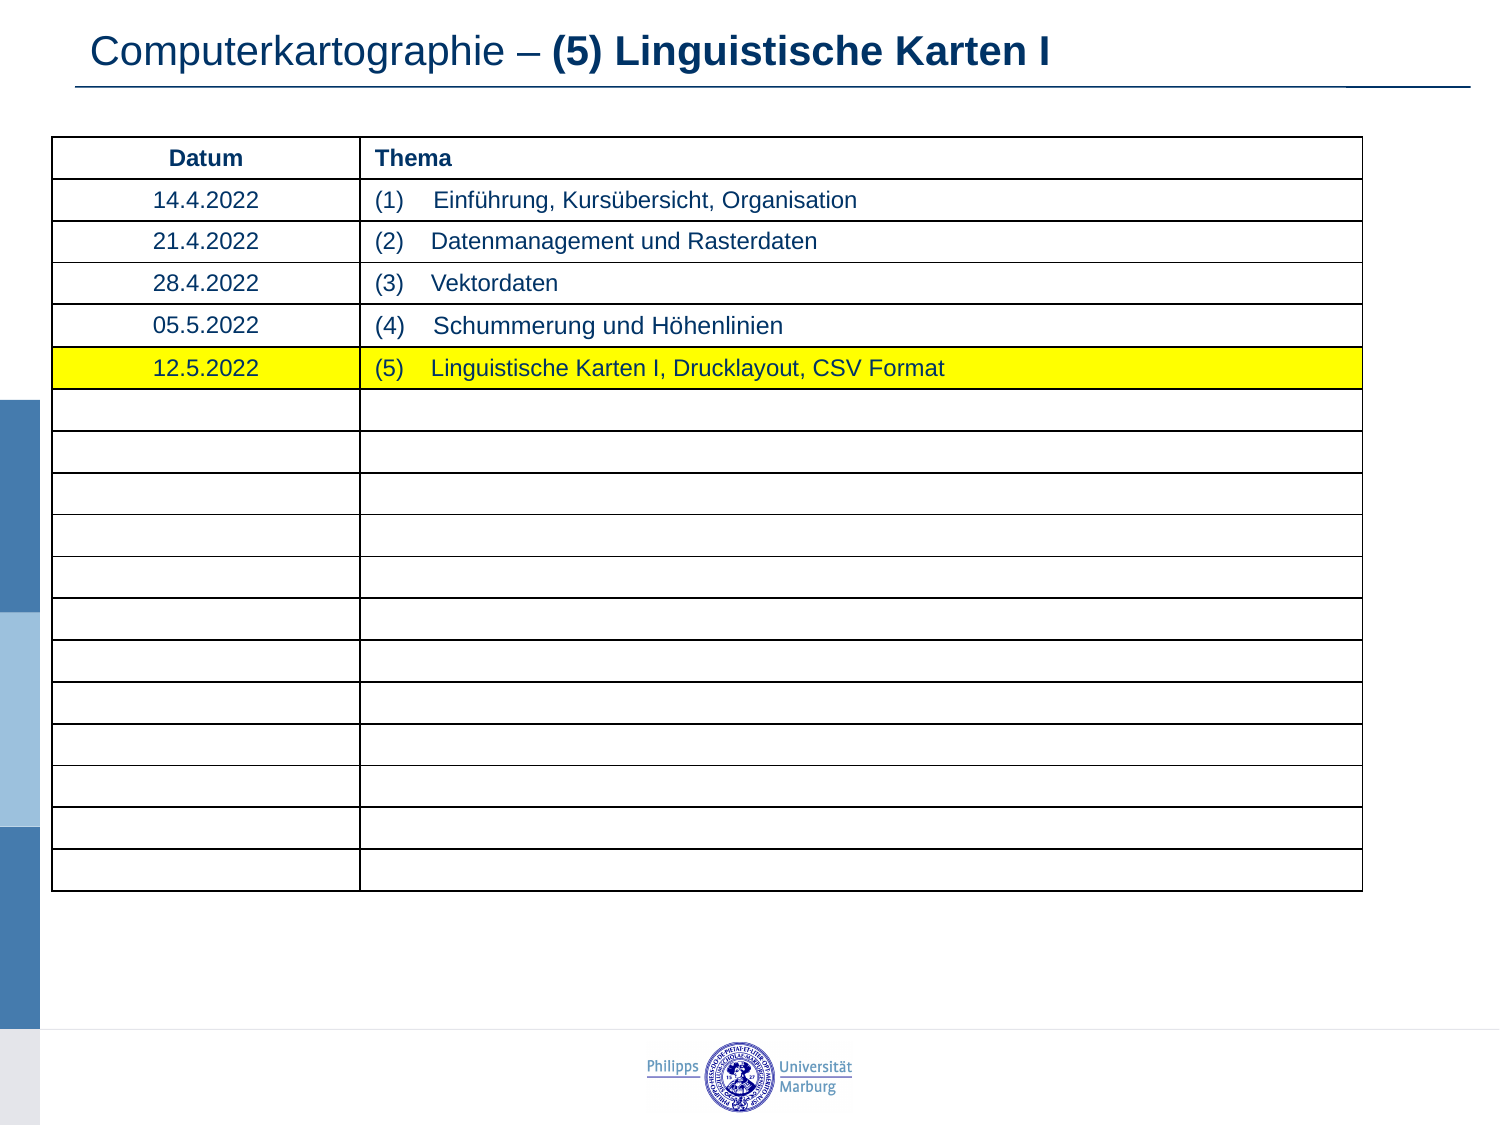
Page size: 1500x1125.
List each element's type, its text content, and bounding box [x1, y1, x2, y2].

table_cell [361, 515, 1362, 556]
picture [646, 1041, 853, 1113]
table_cell [361, 850, 1362, 890]
table_cell [361, 641, 1362, 681]
table_cell [361, 432, 1362, 472]
table_cell (5) Linguistische Karten I, Drucklayout, CSV Format [361, 348, 1362, 388]
table_cell [53, 808, 359, 848]
table_cell 05.5.2022 [53, 305, 359, 346]
table_header Thema [361, 138, 1362, 178]
table_cell [53, 641, 359, 681]
table_cell [361, 557, 1362, 597]
table_cell (4) Schummerung und Höhenlinien [361, 305, 1362, 346]
table_cell [53, 766, 359, 806]
table_cell [53, 599, 359, 639]
table_cell 12.5.2022 [53, 348, 359, 388]
table_cell 28.4.2022 [53, 263, 359, 303]
table_cell [361, 474, 1362, 514]
table_cell [53, 557, 359, 597]
table_cell (1) Einführung, Kursübersicht, Organisation [361, 180, 1362, 220]
table_cell [53, 432, 359, 472]
table_cell 14.4.2022 [53, 180, 359, 220]
table_cell [361, 390, 1362, 430]
table_cell [361, 683, 1362, 723]
table_cell [361, 599, 1362, 639]
table_cell (3) Vektordaten [361, 263, 1362, 303]
text_box Computerkartographie – (5) Linguistische Karten I [74, 7, 1425, 90]
table_cell [53, 390, 359, 430]
table_cell [53, 474, 359, 514]
table_cell 21.4.2022 [53, 222, 359, 262]
table_cell (2) Datenmanagement und Rasterdaten [361, 222, 1362, 262]
table_header Datum [53, 138, 359, 178]
table_cell [53, 850, 359, 890]
table_cell [361, 766, 1362, 806]
table_cell [361, 725, 1362, 765]
table_cell [53, 515, 359, 556]
table_cell [53, 725, 359, 765]
table_cell [361, 808, 1362, 848]
table_cell [53, 683, 359, 723]
